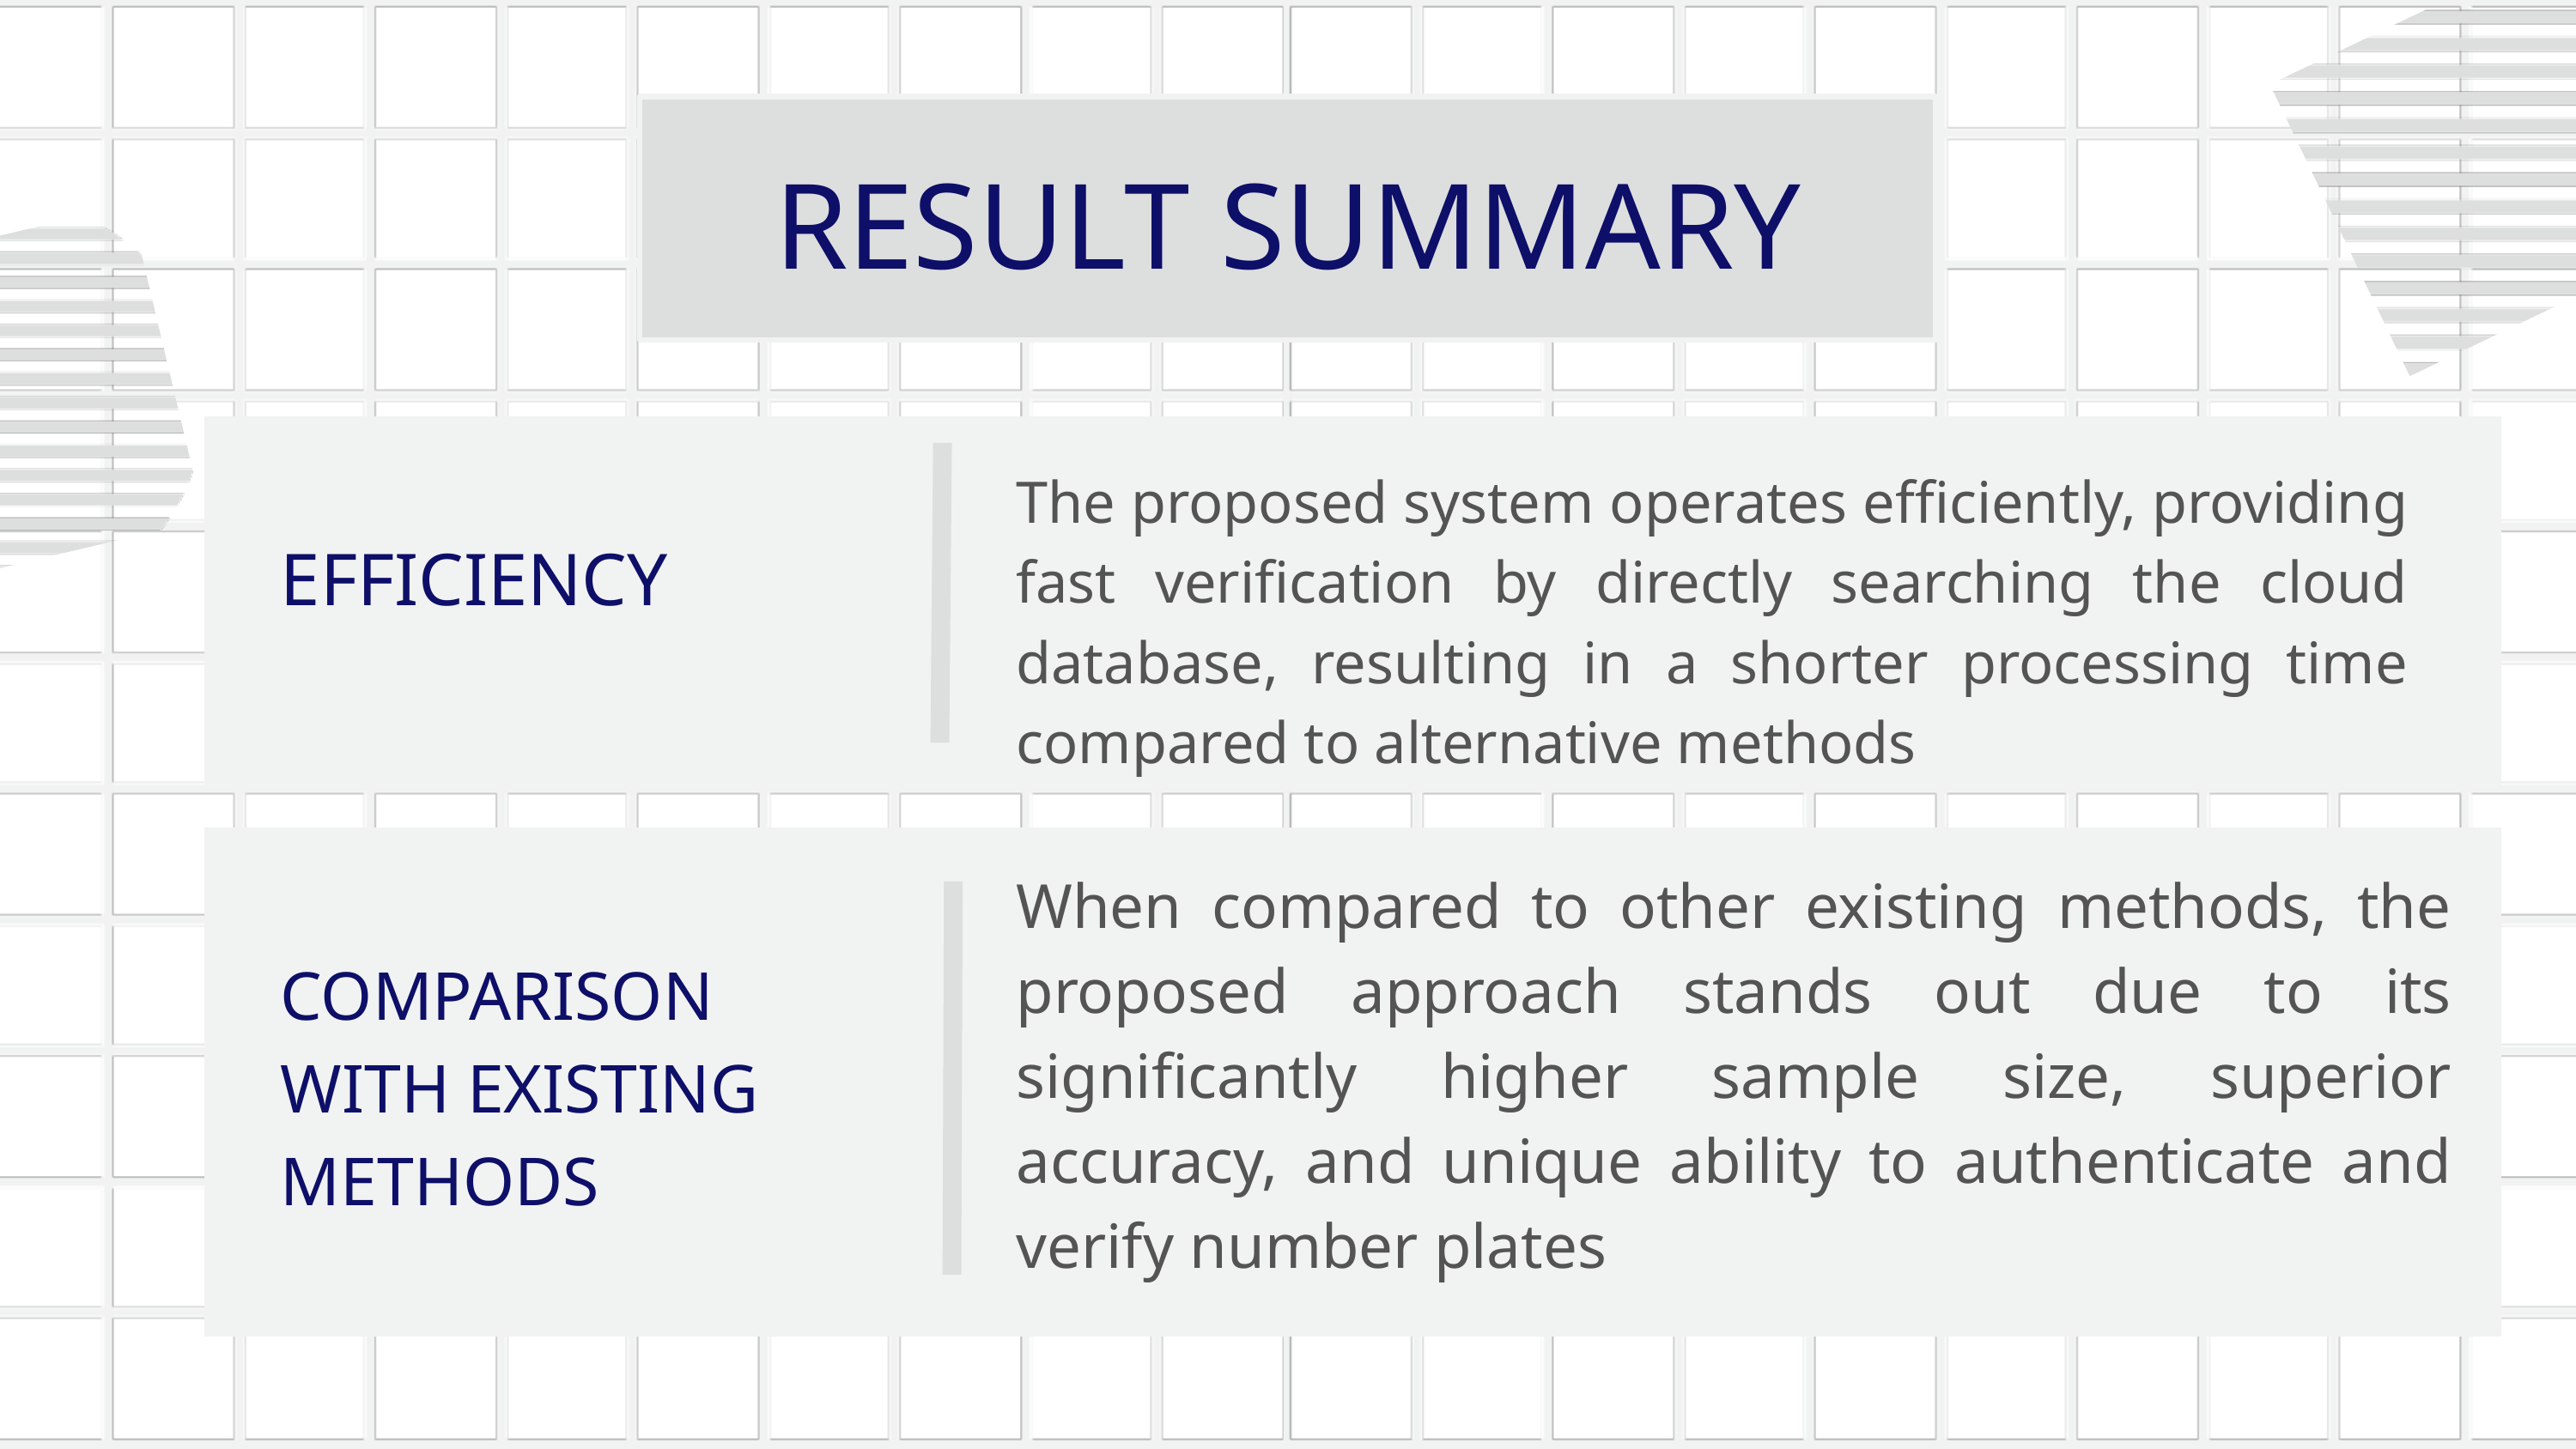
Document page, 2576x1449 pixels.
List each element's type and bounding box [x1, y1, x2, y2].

text_box [640, 96, 1936, 341]
text_box [204, 828, 2502, 1337]
text_box [0, 0, 2576, 1449]
text_box [204, 415, 2502, 789]
